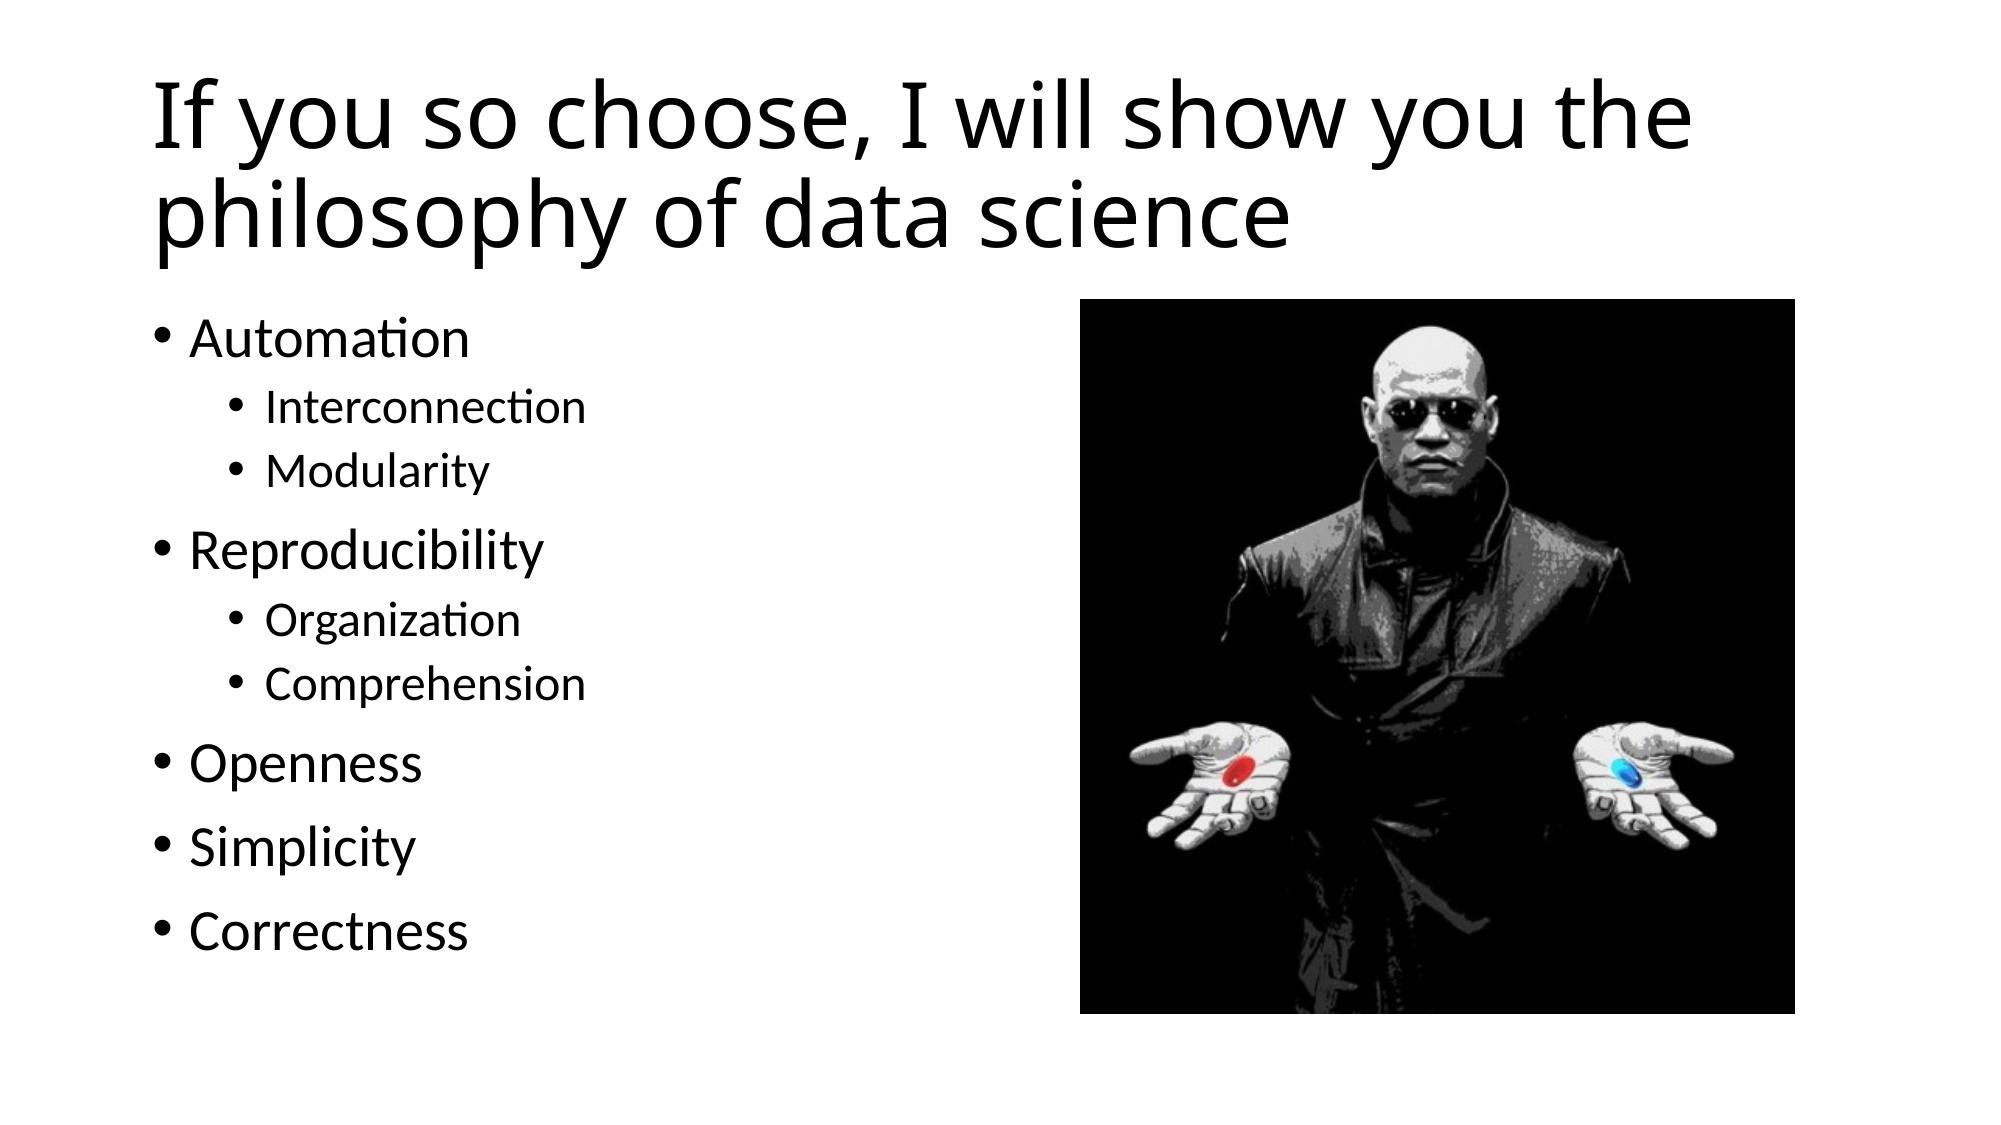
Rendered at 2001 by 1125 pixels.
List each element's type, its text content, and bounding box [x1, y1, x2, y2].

list Automation Interconnection Modularity Reproducibility Organization Comprehension Openness Simplicity Correctness [137, 299, 988, 1014]
title If you so choose, I will show you the philosophy of data science [137, 59, 1863, 278]
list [1080, 299, 1795, 1014]
